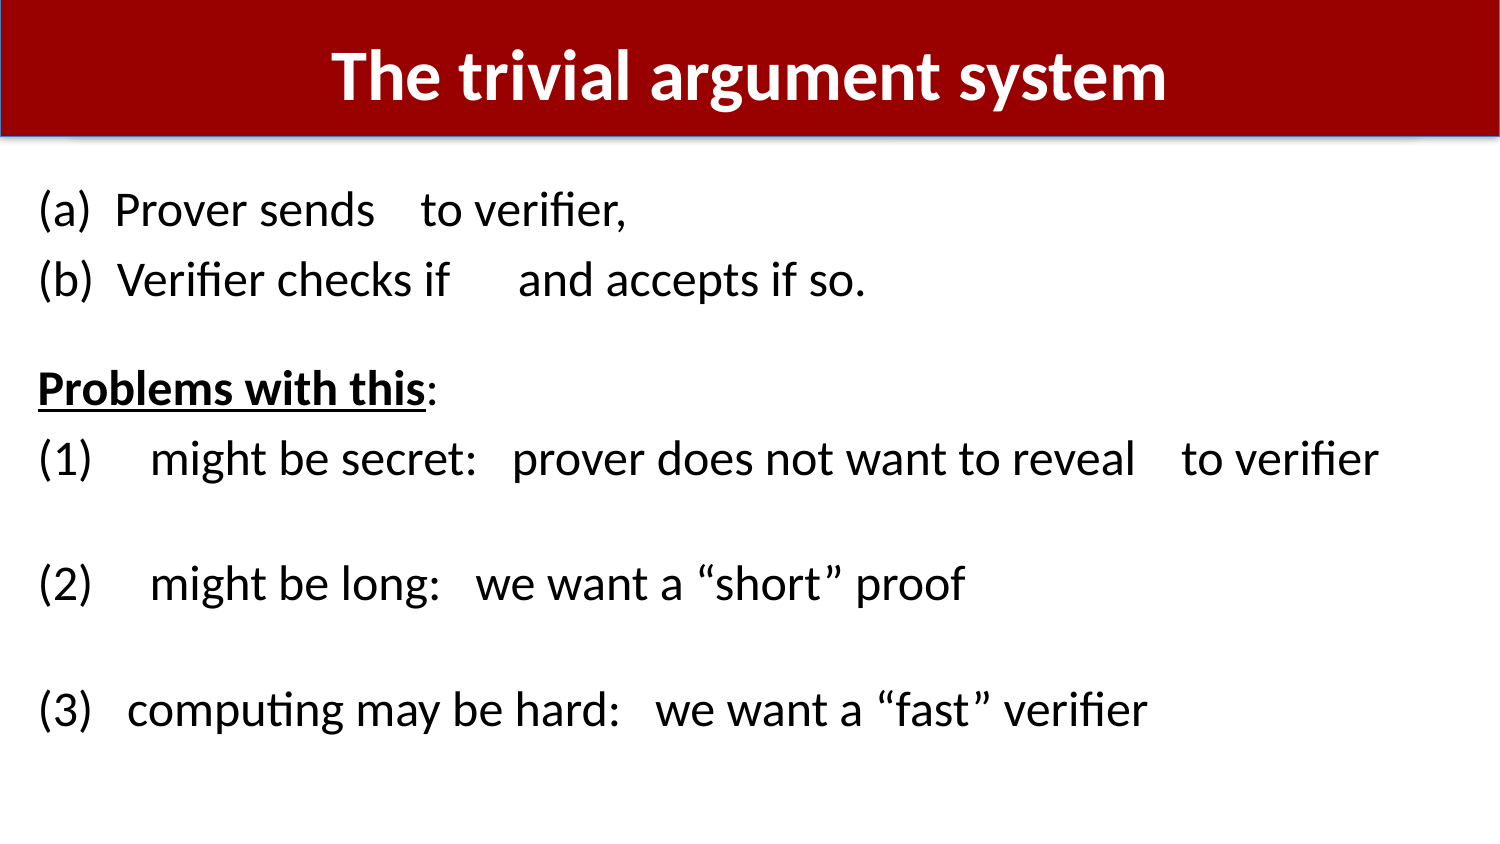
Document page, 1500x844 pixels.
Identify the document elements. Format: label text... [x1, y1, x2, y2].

title The trivial argument system [75, 20, 1425, 123]
